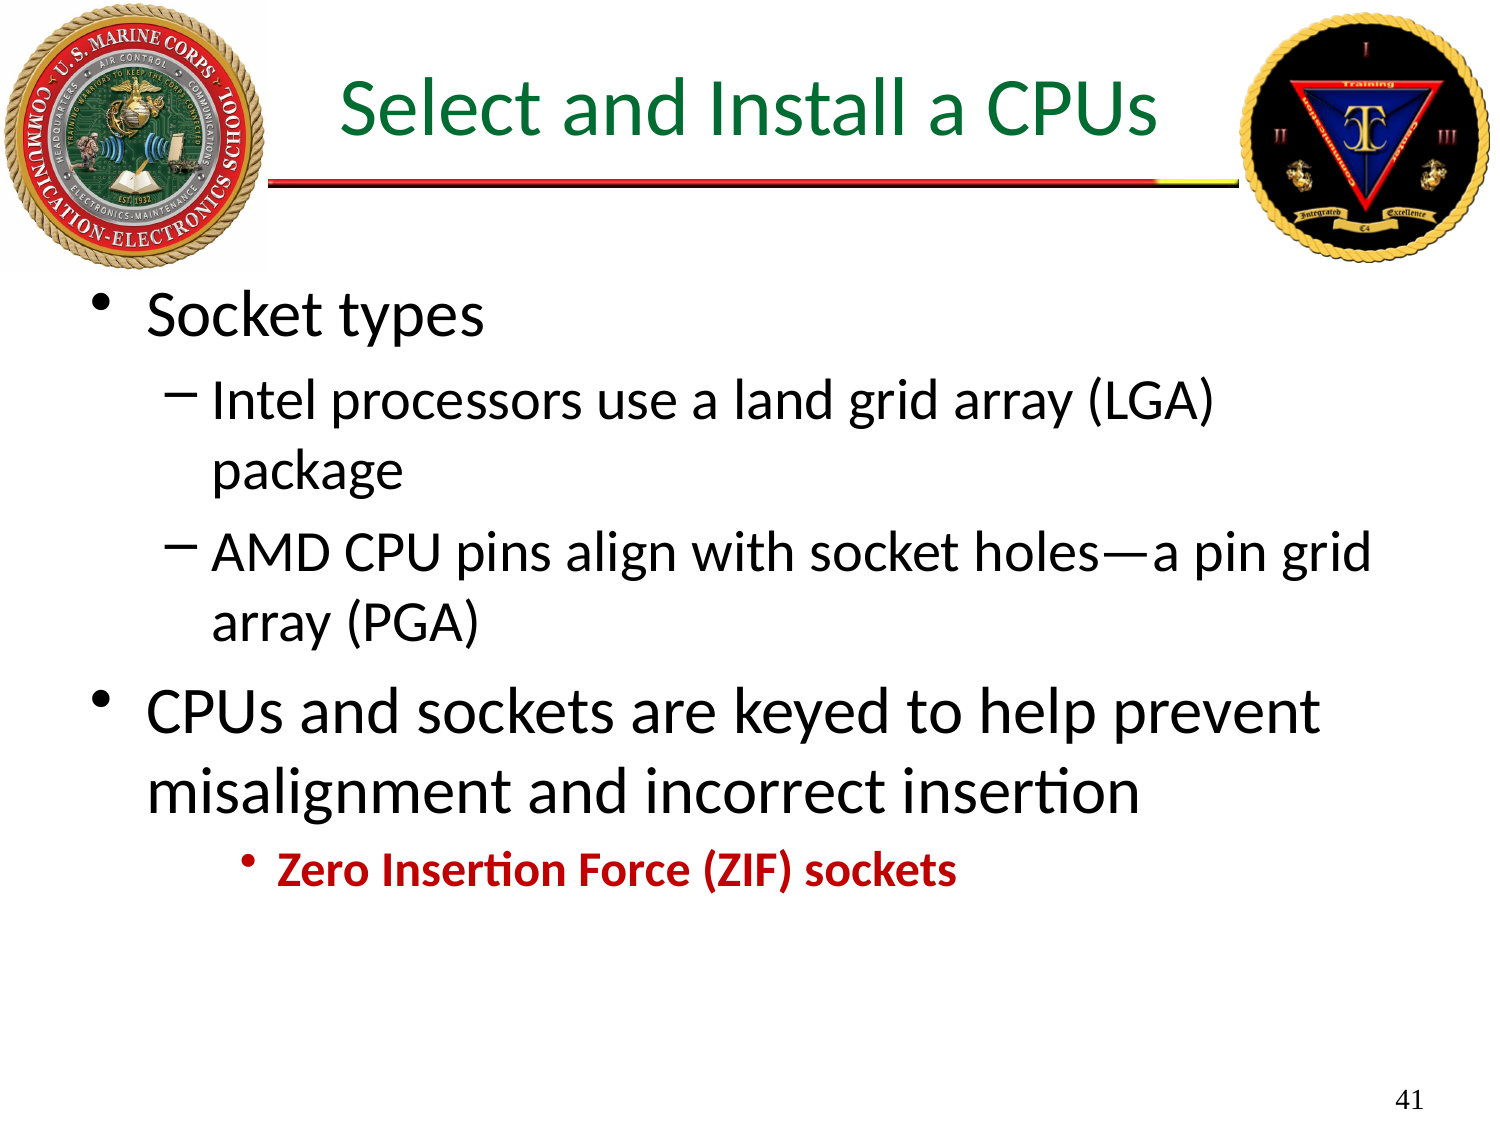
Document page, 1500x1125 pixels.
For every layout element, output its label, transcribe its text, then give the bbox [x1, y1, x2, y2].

title Select and Install a CPUs [75, 45, 1425, 233]
picture [1239, 12, 1490, 263]
list Socket types Intel processors use a land grid array (LGA) package AMD CPU pins align with socket holes—a pin grid array (PGA) CPUs and sockets are keyed to help prevent misalignment and incorrect insertion Zero Insertion Force (ZIF) sockets [75, 262, 1425, 1005]
picture [0, 0, 268, 274]
